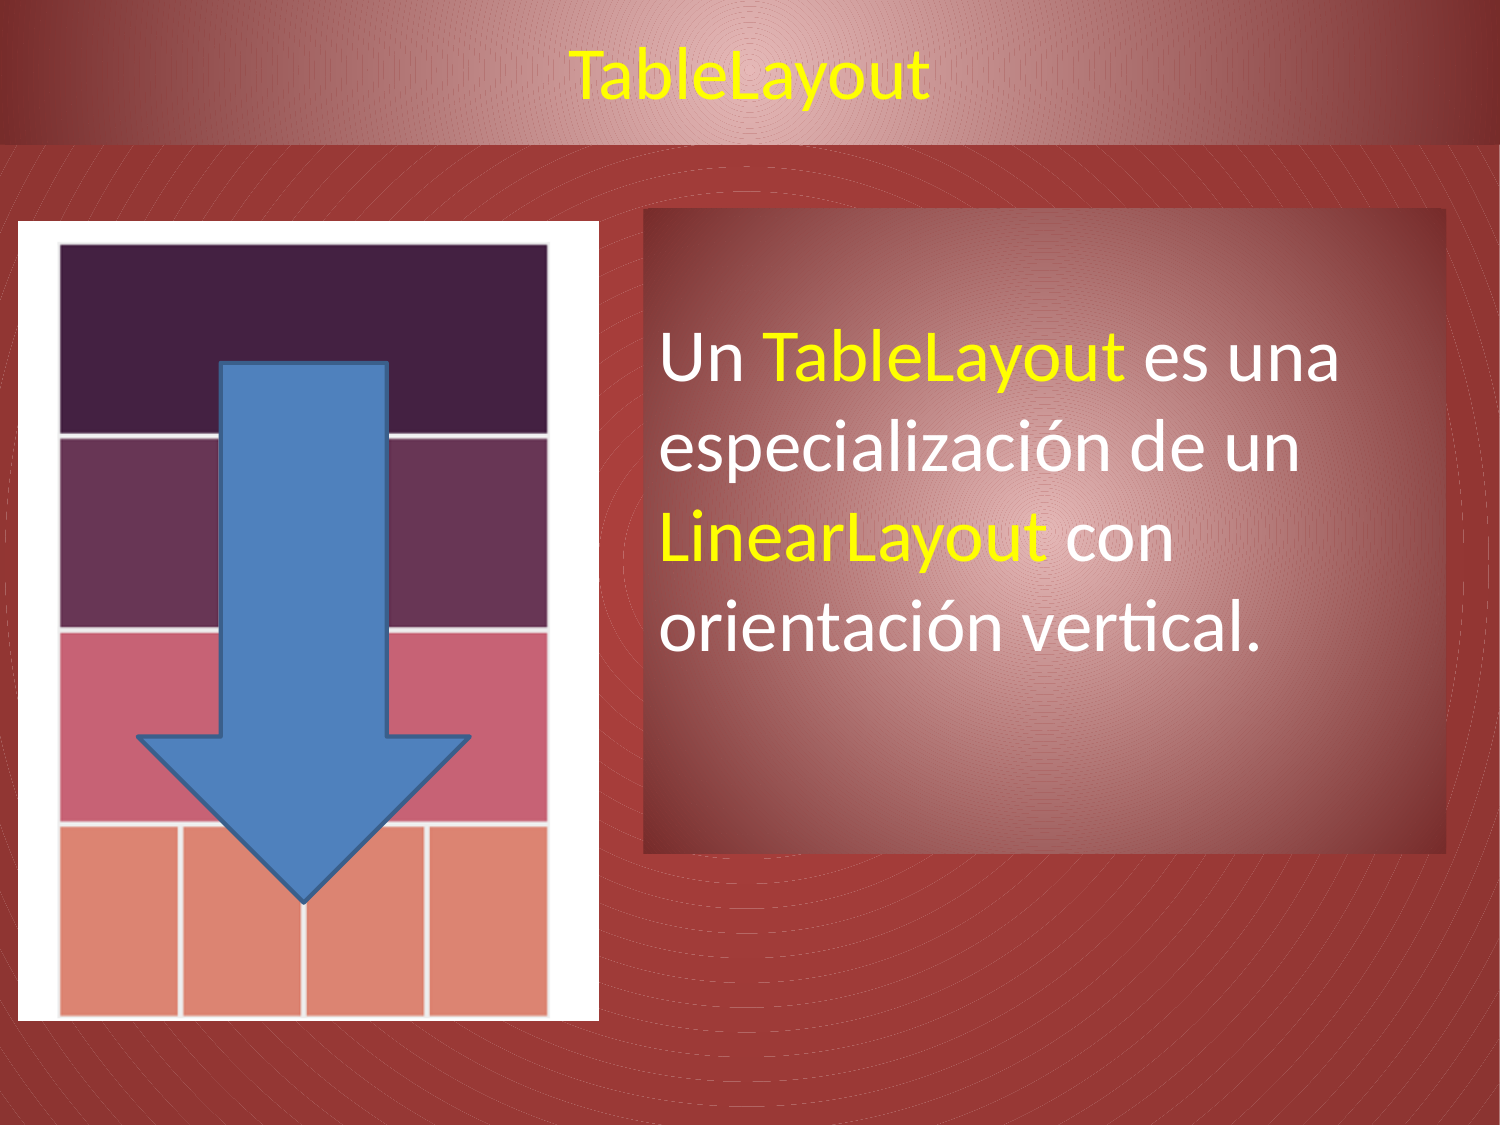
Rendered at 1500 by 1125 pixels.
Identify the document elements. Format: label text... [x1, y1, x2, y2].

text_box [0, 145, 1500, 1125]
picture [17, 221, 599, 1021]
text_box TableLayout [0, 0, 1500, 145]
text_box Un TableLayout es una especialización de un LinearLayout con orientación vertical. [643, 208, 1447, 854]
